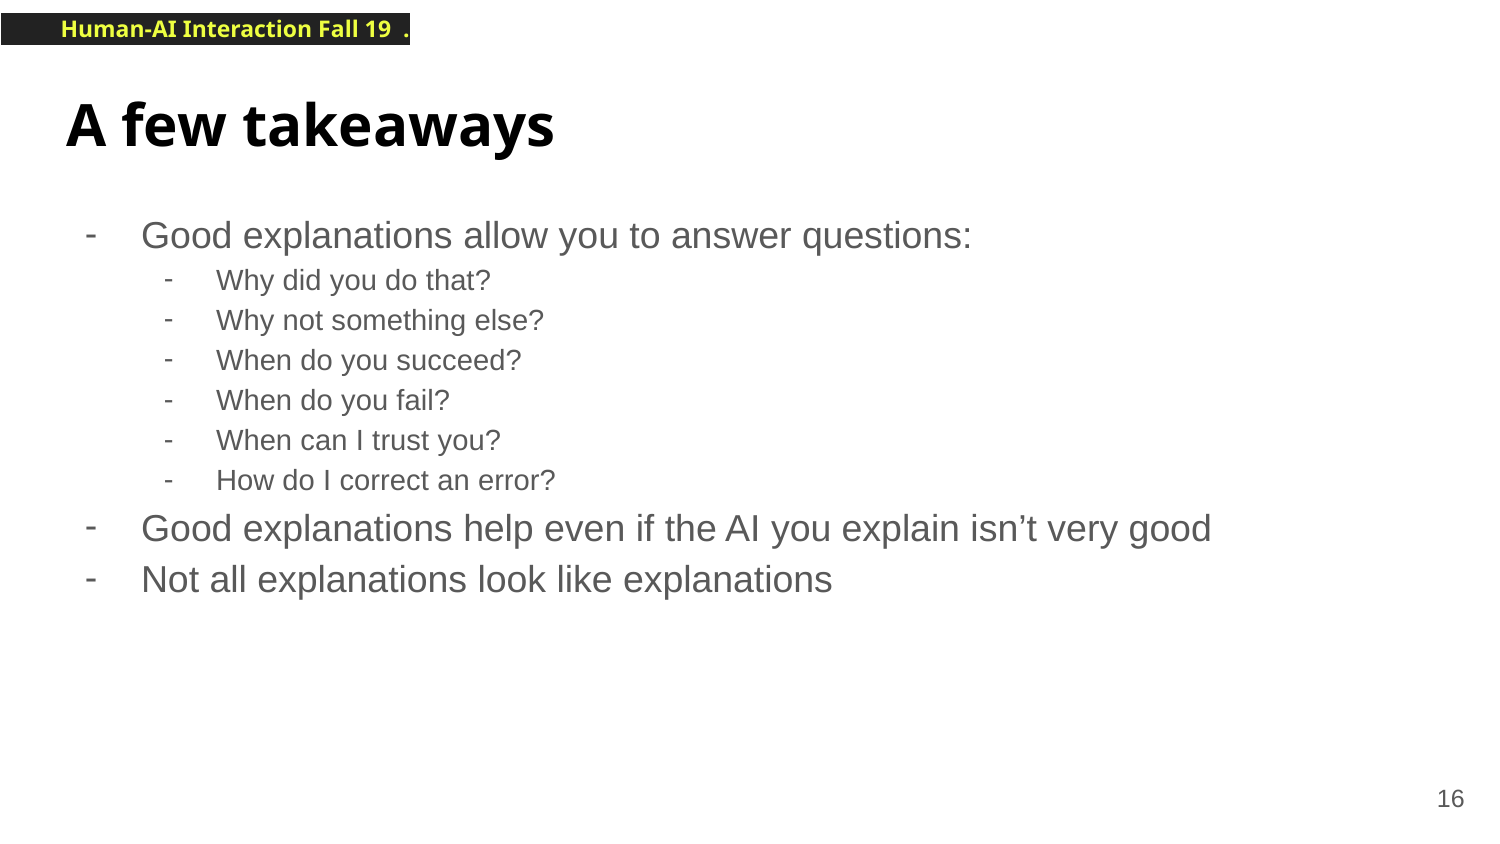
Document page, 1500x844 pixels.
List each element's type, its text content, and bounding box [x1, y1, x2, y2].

title A few takeaways [51, 72, 1449, 167]
slide_number ‹#› [1389, 764, 1480, 830]
list Good explanations allow you to answer questions: Why did you do that? Why not something else? When do you succeed? When do you fail? When can I trust you? How do I correct an error? Good explanations help even if the AI you explain isn’t very good Not all explanations look like explanations [51, 189, 1449, 750]
